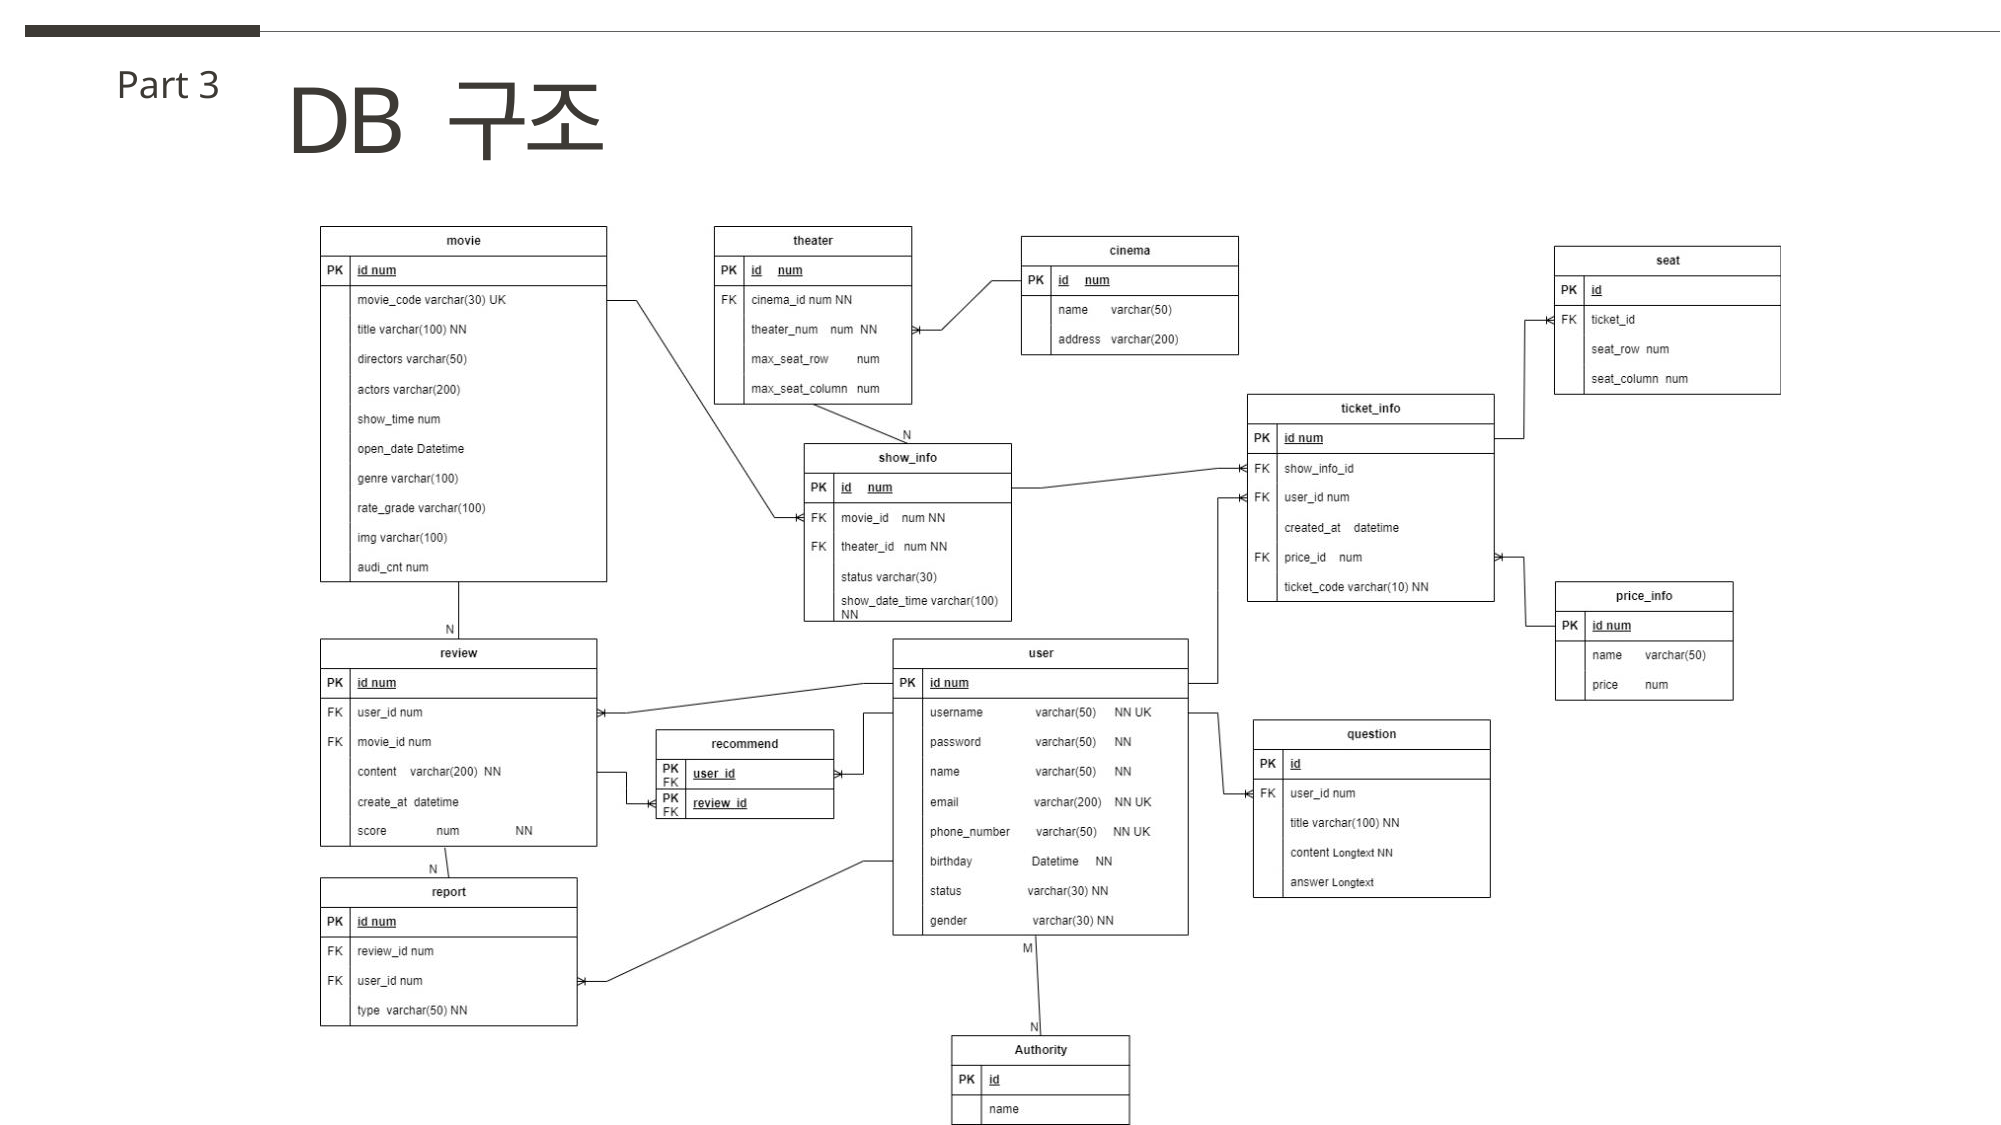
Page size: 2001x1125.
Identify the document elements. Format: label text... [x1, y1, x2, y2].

picture [319, 226, 1781, 1125]
text_box Part 3 [101, 53, 236, 114]
text_box DB 구조 [270, 54, 624, 179]
